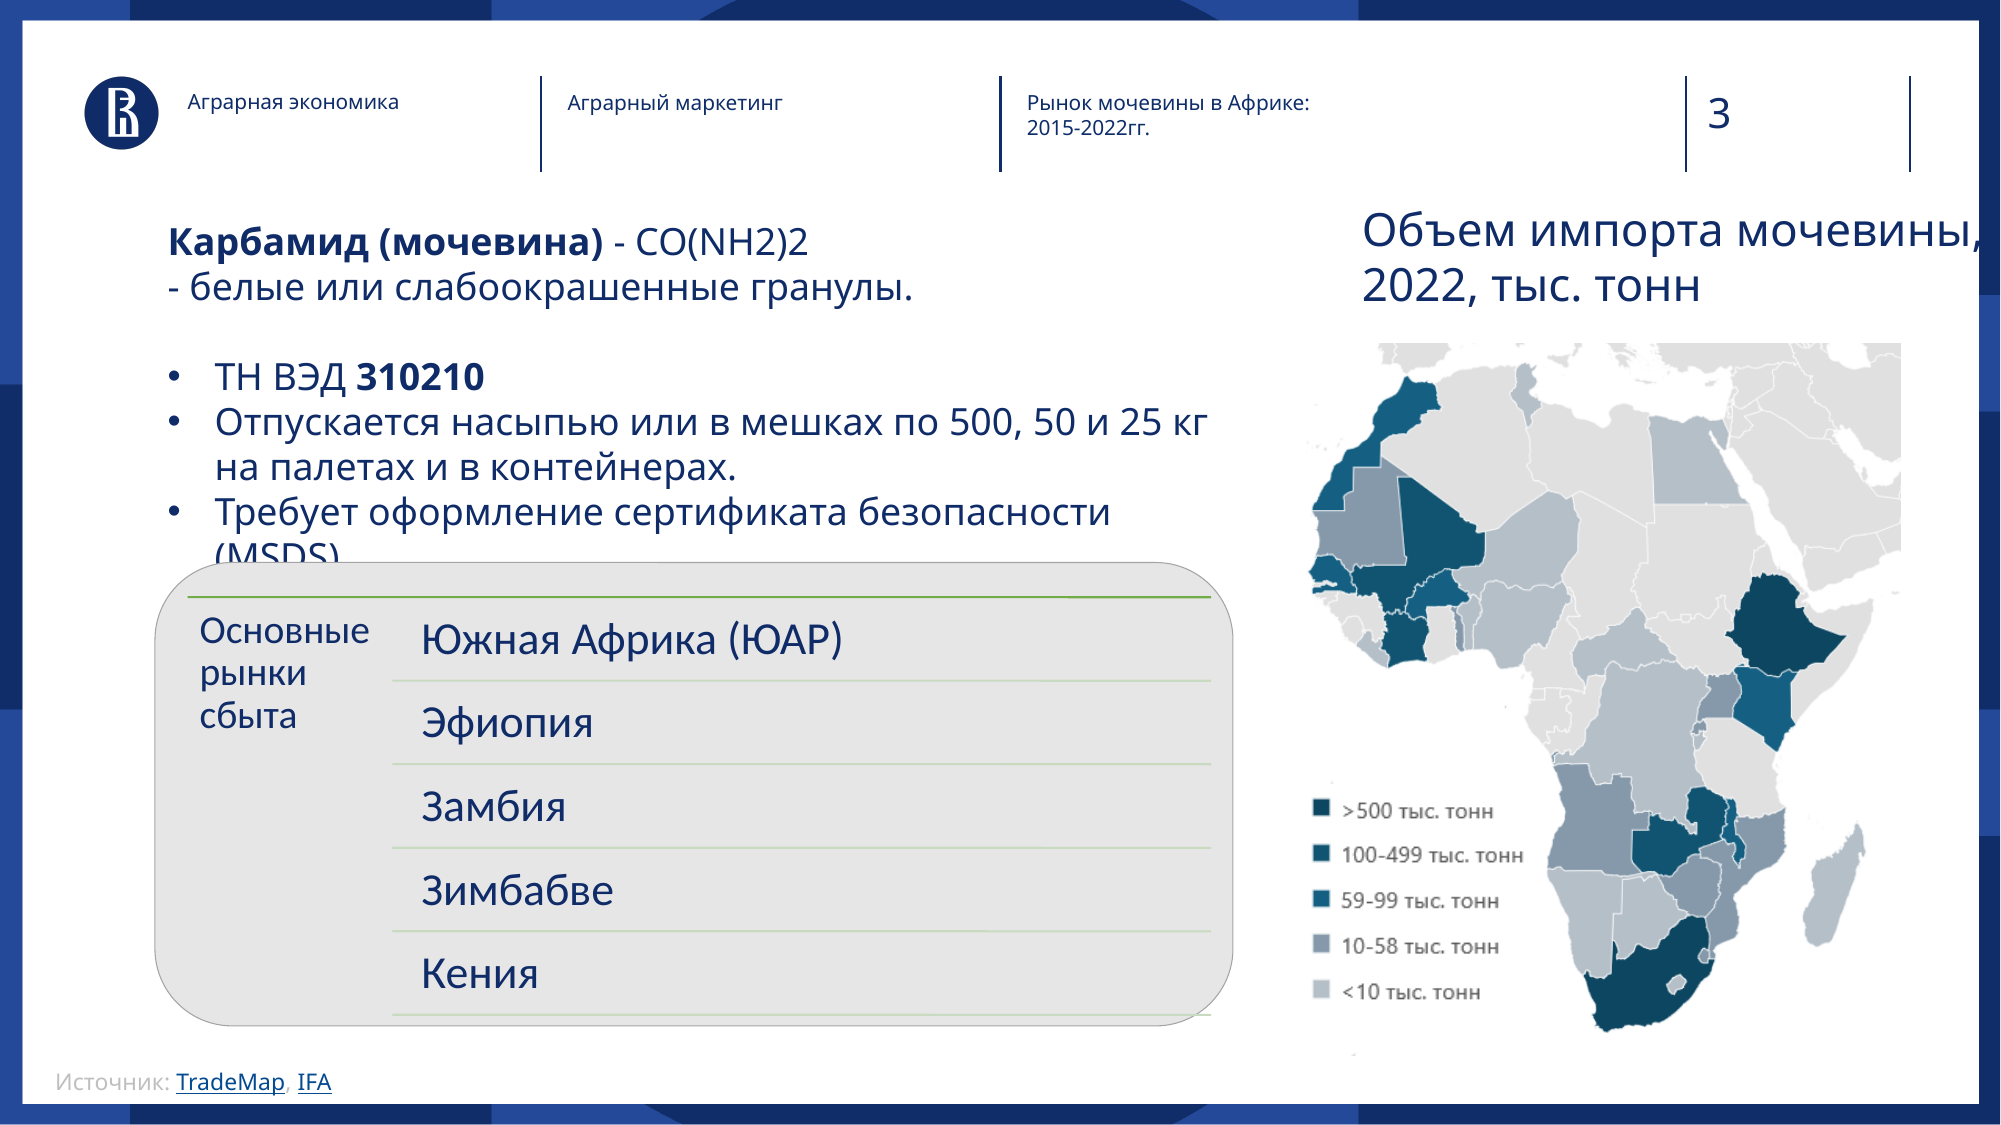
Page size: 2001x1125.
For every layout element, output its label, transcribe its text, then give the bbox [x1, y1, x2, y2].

text_box Объем импорта мочевины, 2022, тыс. тонн [1347, 193, 2000, 319]
list Рынок мочевины в Африке: 2015-2022гг. [1026, 90, 1367, 157]
text_box Источник: TradeMap, IFA [40, 1060, 1041, 1107]
text_box [154, 561, 1234, 1012]
picture [0, 0, 2001, 1125]
text_box [201, 1020, 1187, 1027]
text_box Каpбамид (мочевина) - СО(NH2)2 - белые или слабоокрашенные гранулы. ТН ВЭД 310210 Отпускается насыпью или в мешках по 500, 50 и 25 кг на палетах и в контейнерах. Требует оформление сертификата безопасности (MSDS) [152, 210, 1233, 586]
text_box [187, 597, 1212, 1020]
list Аграрная экономика [187, 88, 500, 157]
list Аграрный маркетинг [567, 90, 907, 157]
